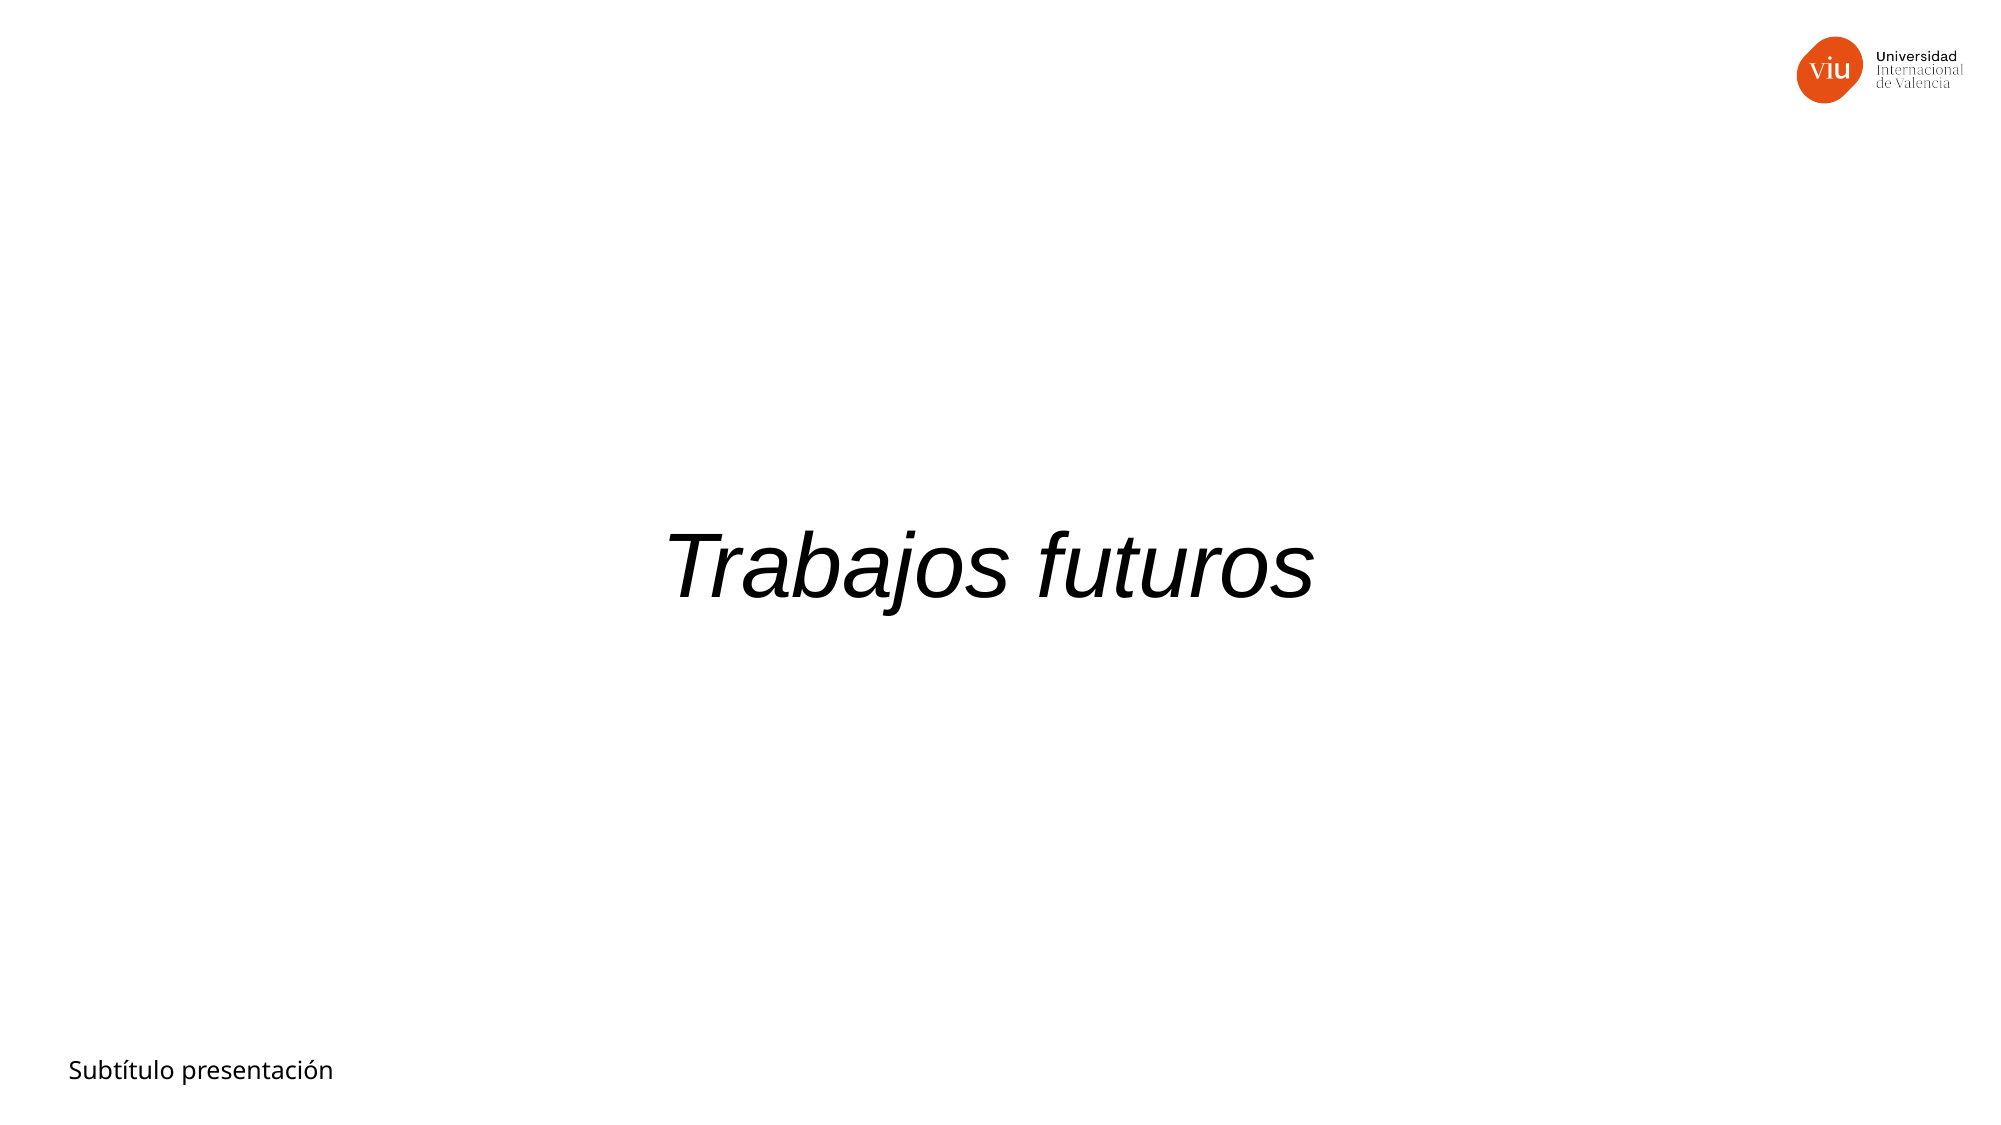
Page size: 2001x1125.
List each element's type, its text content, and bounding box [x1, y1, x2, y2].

text_box Trabajos futuros [661, 473, 2000, 662]
picture [1781, 20, 1979, 120]
